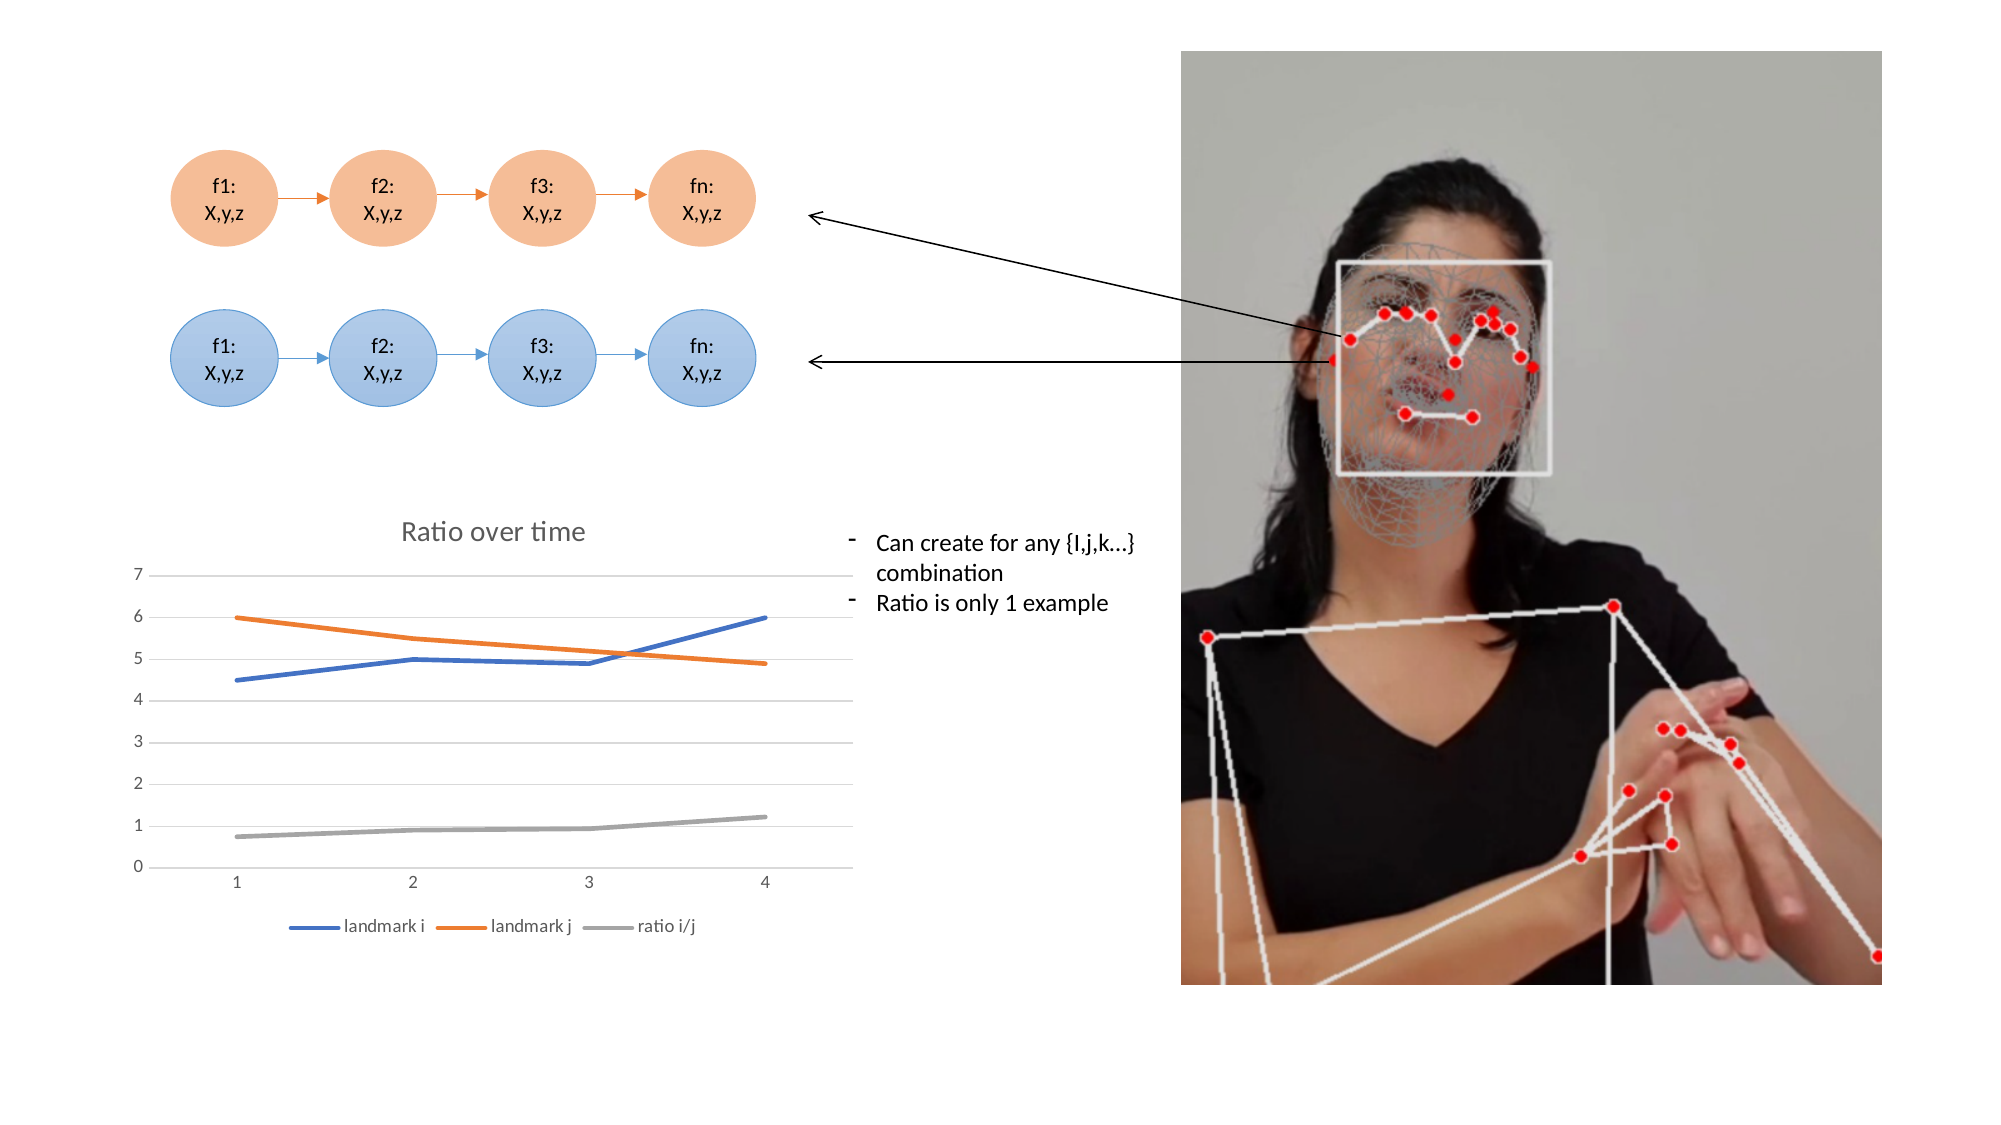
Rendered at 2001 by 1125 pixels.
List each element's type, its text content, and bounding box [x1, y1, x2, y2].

text_box fn: X,y,z [647, 309, 757, 408]
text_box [808, 215, 1342, 337]
text_box f1: X,y,z [170, 309, 279, 408]
text_box f3: X,y,z [487, 309, 597, 408]
text_box Can create for any {I,j,k…} combination Ratio is only 1 example [869, 519, 1181, 625]
text_box f2: X,y,z [328, 309, 438, 408]
text_box f1: X,y,z [170, 149, 279, 247]
picture [1181, 51, 1882, 985]
text_box fn: X,y,z [648, 149, 756, 247]
text_box f2: X,y,z [329, 149, 437, 247]
text_box f3: X,y,z [488, 149, 597, 247]
chart [118, 493, 869, 944]
